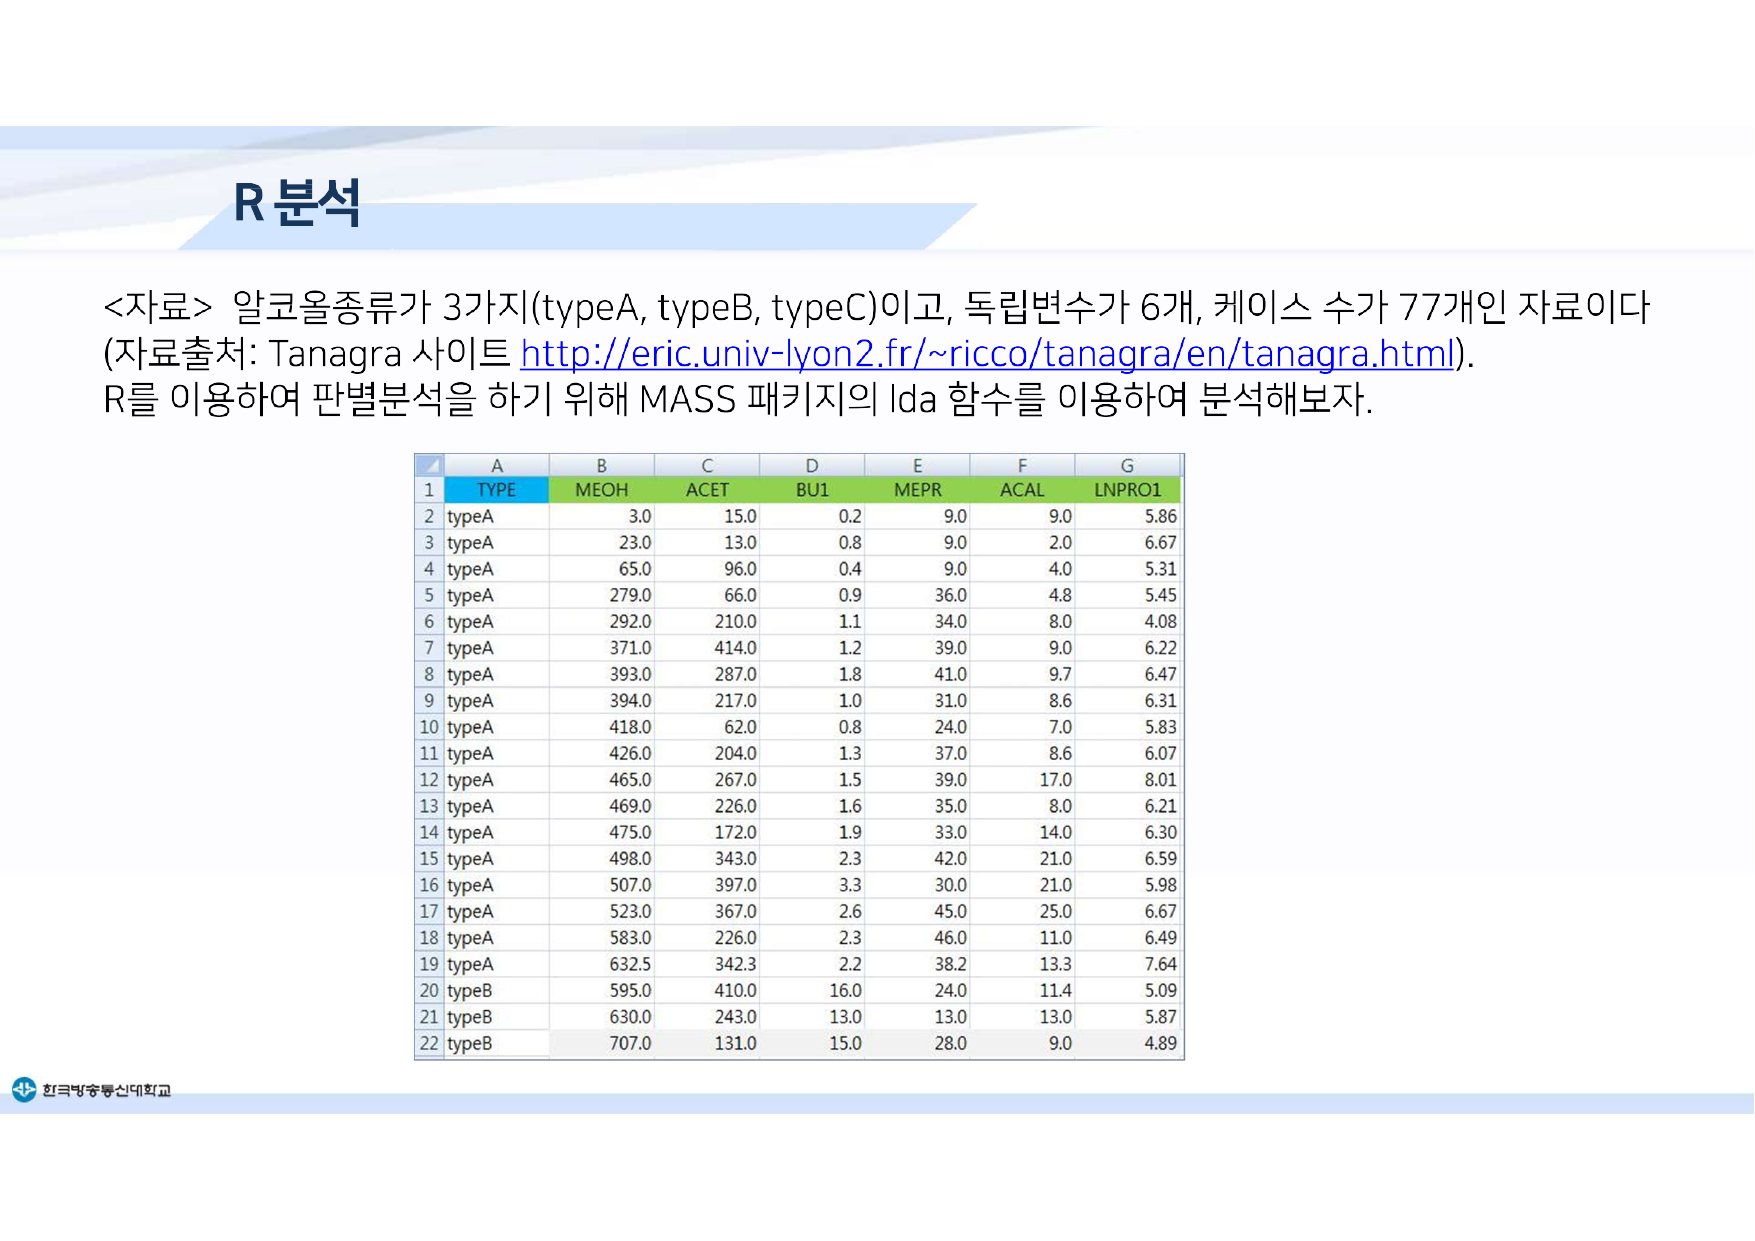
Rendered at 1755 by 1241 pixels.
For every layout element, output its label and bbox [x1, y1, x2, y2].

picture [0, 126, 1754, 1114]
text_box [176, 178, 978, 251]
text_box [105, 290, 1650, 375]
